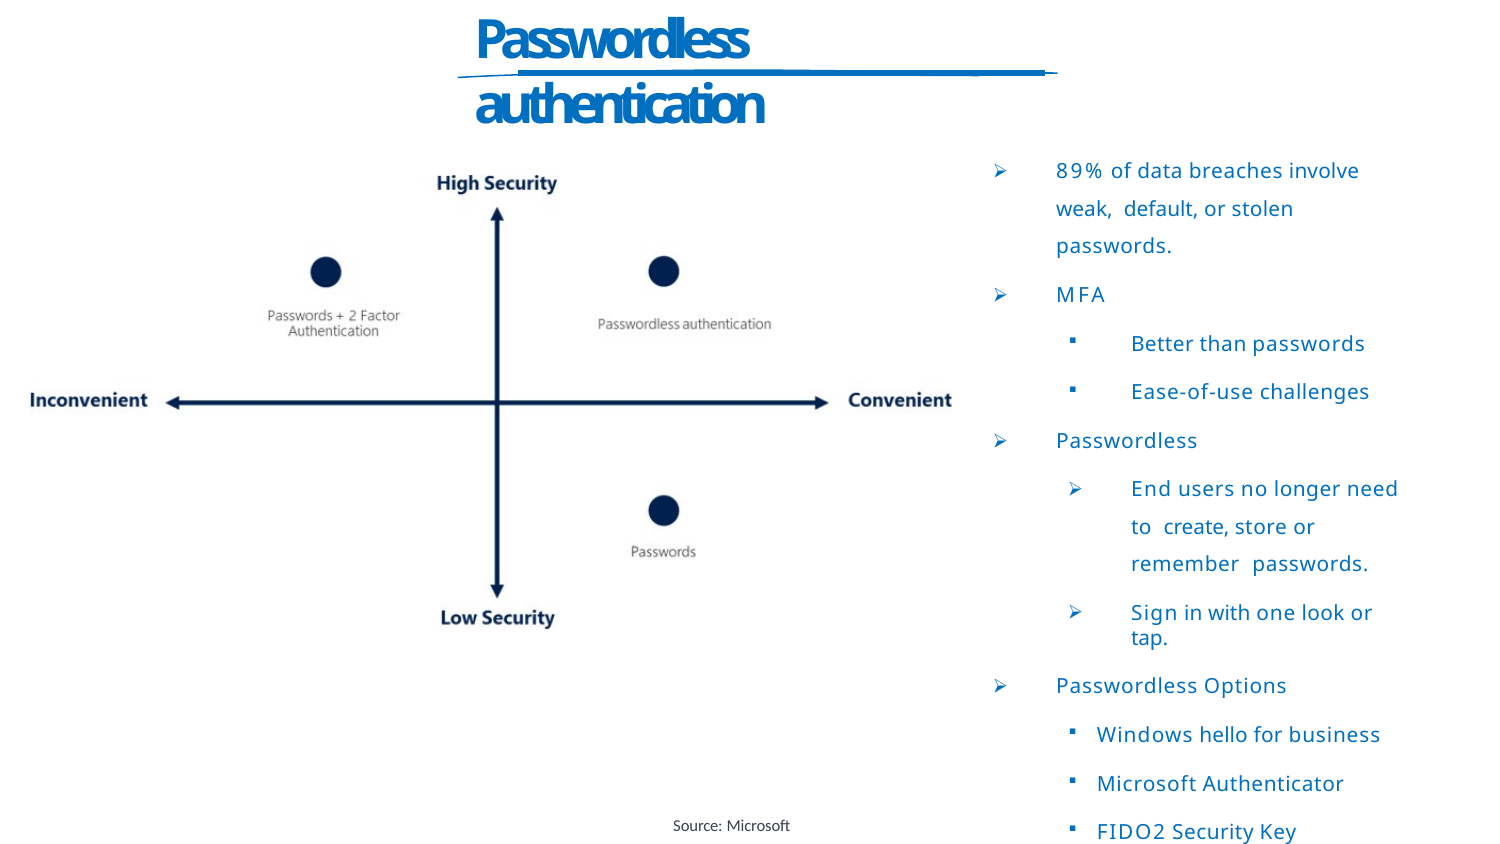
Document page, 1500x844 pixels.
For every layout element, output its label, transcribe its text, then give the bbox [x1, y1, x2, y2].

picture [29, 175, 952, 630]
text_box Source: Microsoft [671, 813, 796, 836]
title Passwordless authentication [472, 2, 994, 67]
title Passwordless authentication [472, 87, 994, 146]
text_box 89% of data breaches involve weak, default, or stolen passwords. MFA Better than passwords Ease-of-use challenges Passwordless End users no longer need to create, store or remember passwords. Sign in with one look or tap. Passwordless Options Windows hello for business Microsoft Authenticator FIDO2 Security Key [991, 143, 1411, 844]
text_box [456, 69, 1059, 79]
